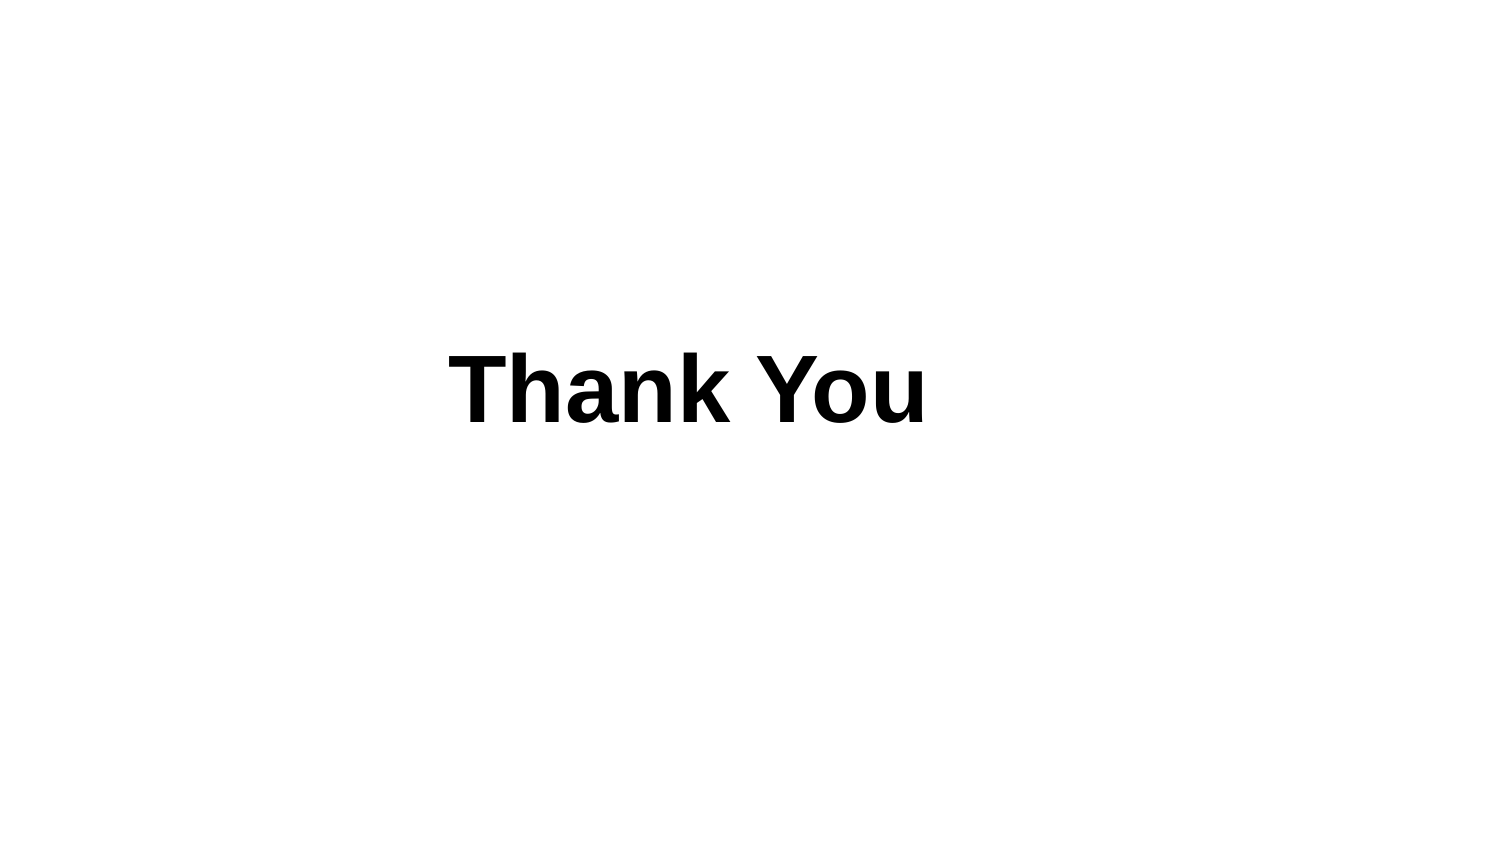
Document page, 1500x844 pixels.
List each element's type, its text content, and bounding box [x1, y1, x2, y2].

list Thank You [433, 295, 982, 492]
